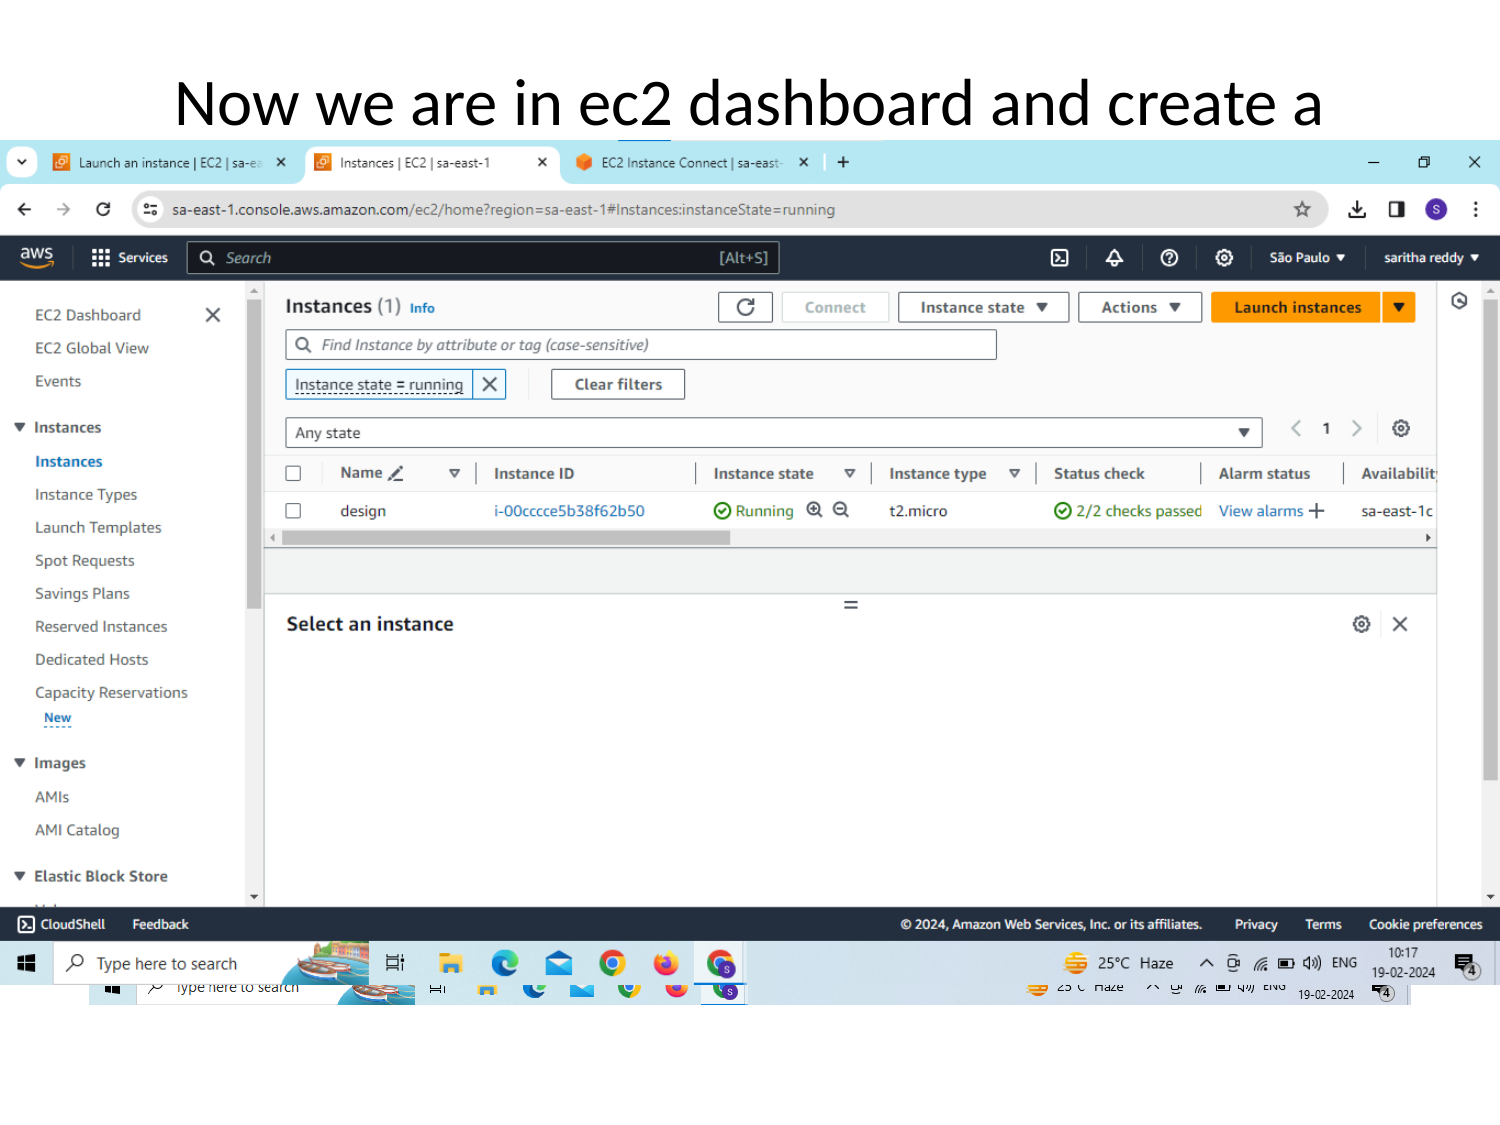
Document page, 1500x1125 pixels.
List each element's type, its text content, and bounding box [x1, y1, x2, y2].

picture [0, 140, 1500, 985]
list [89, 994, 1411, 1006]
title Now we are in ec2 dashboard and create a another instance [75, 45, 1425, 139]
